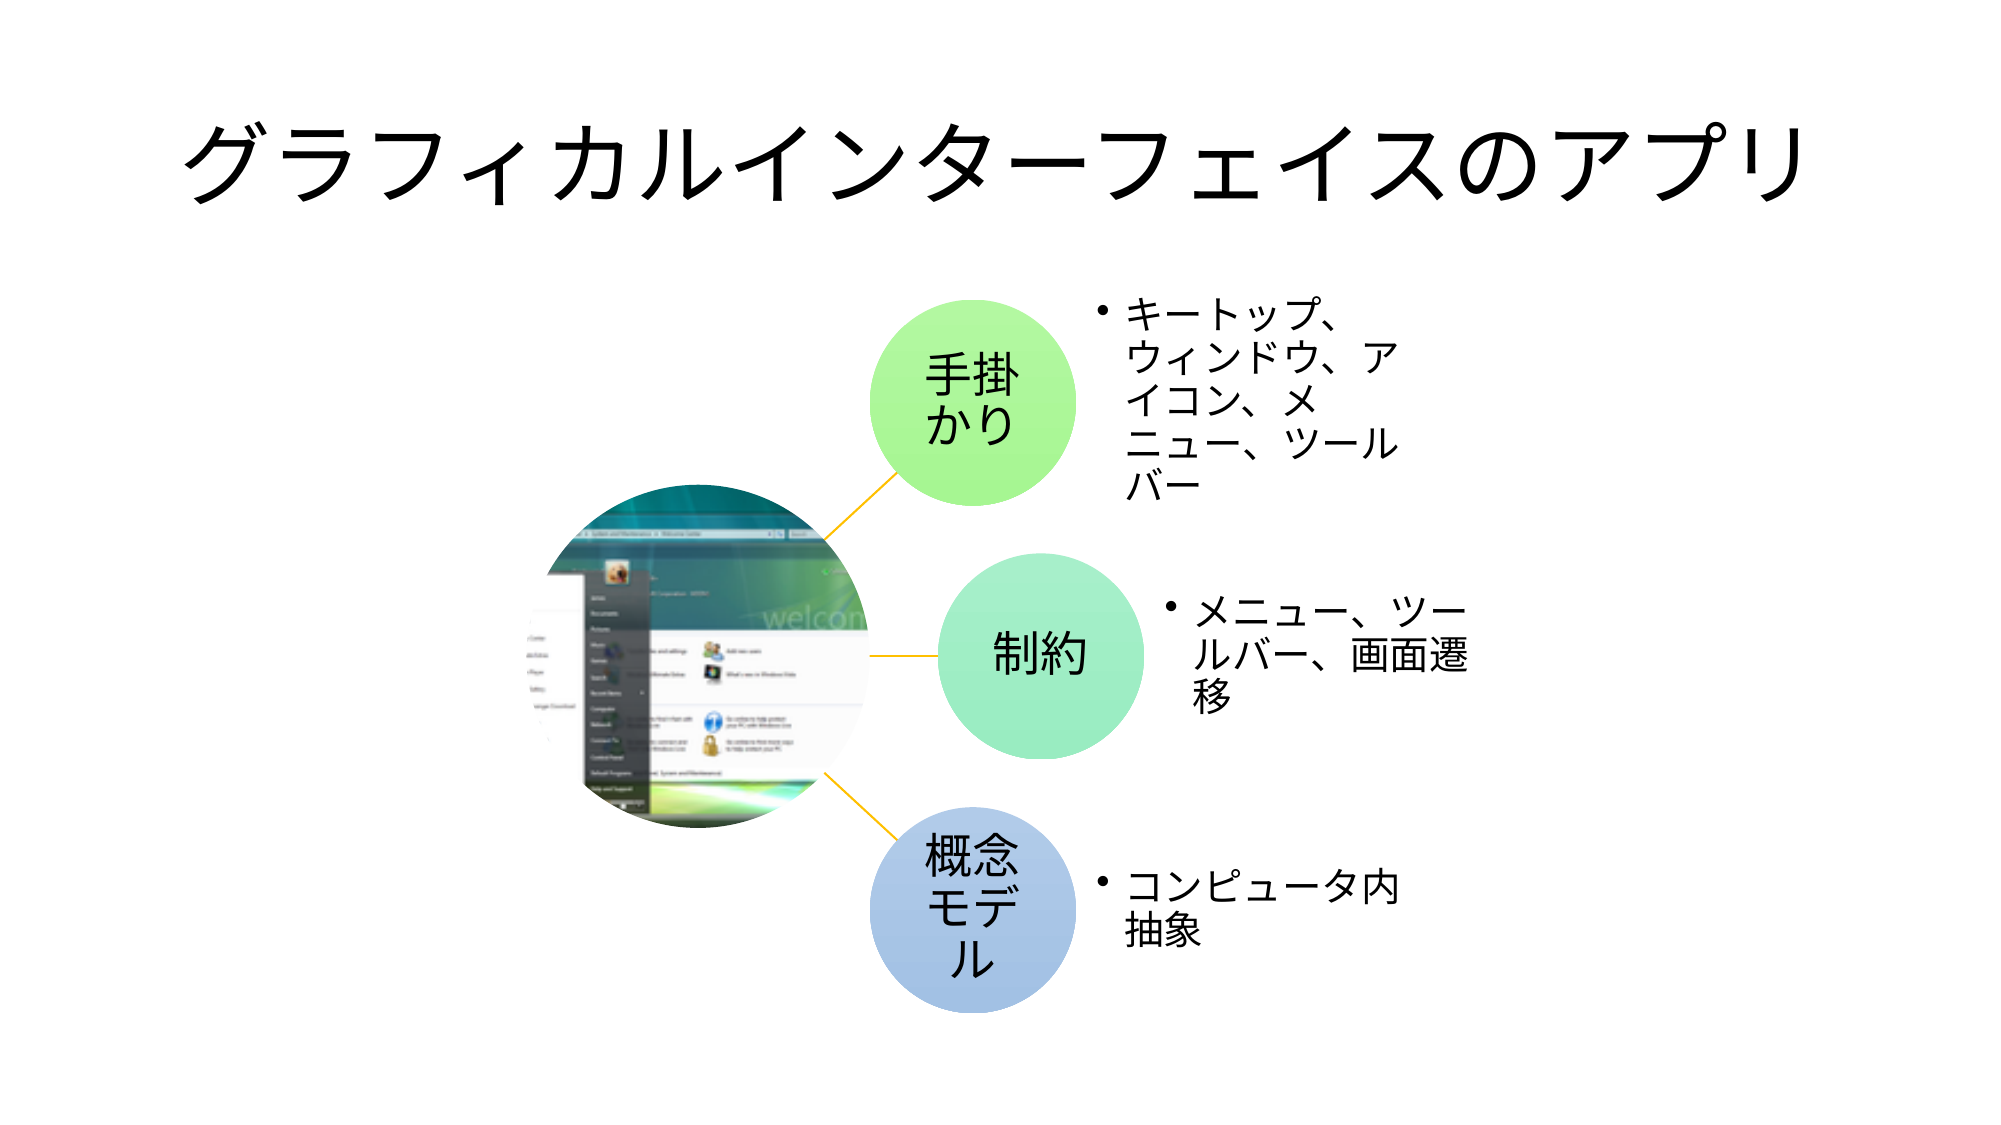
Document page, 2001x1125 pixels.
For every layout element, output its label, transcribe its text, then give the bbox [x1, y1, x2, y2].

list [137, 299, 1863, 1014]
title グラフィカルインターフェイスのアプリ [137, 59, 1863, 278]
